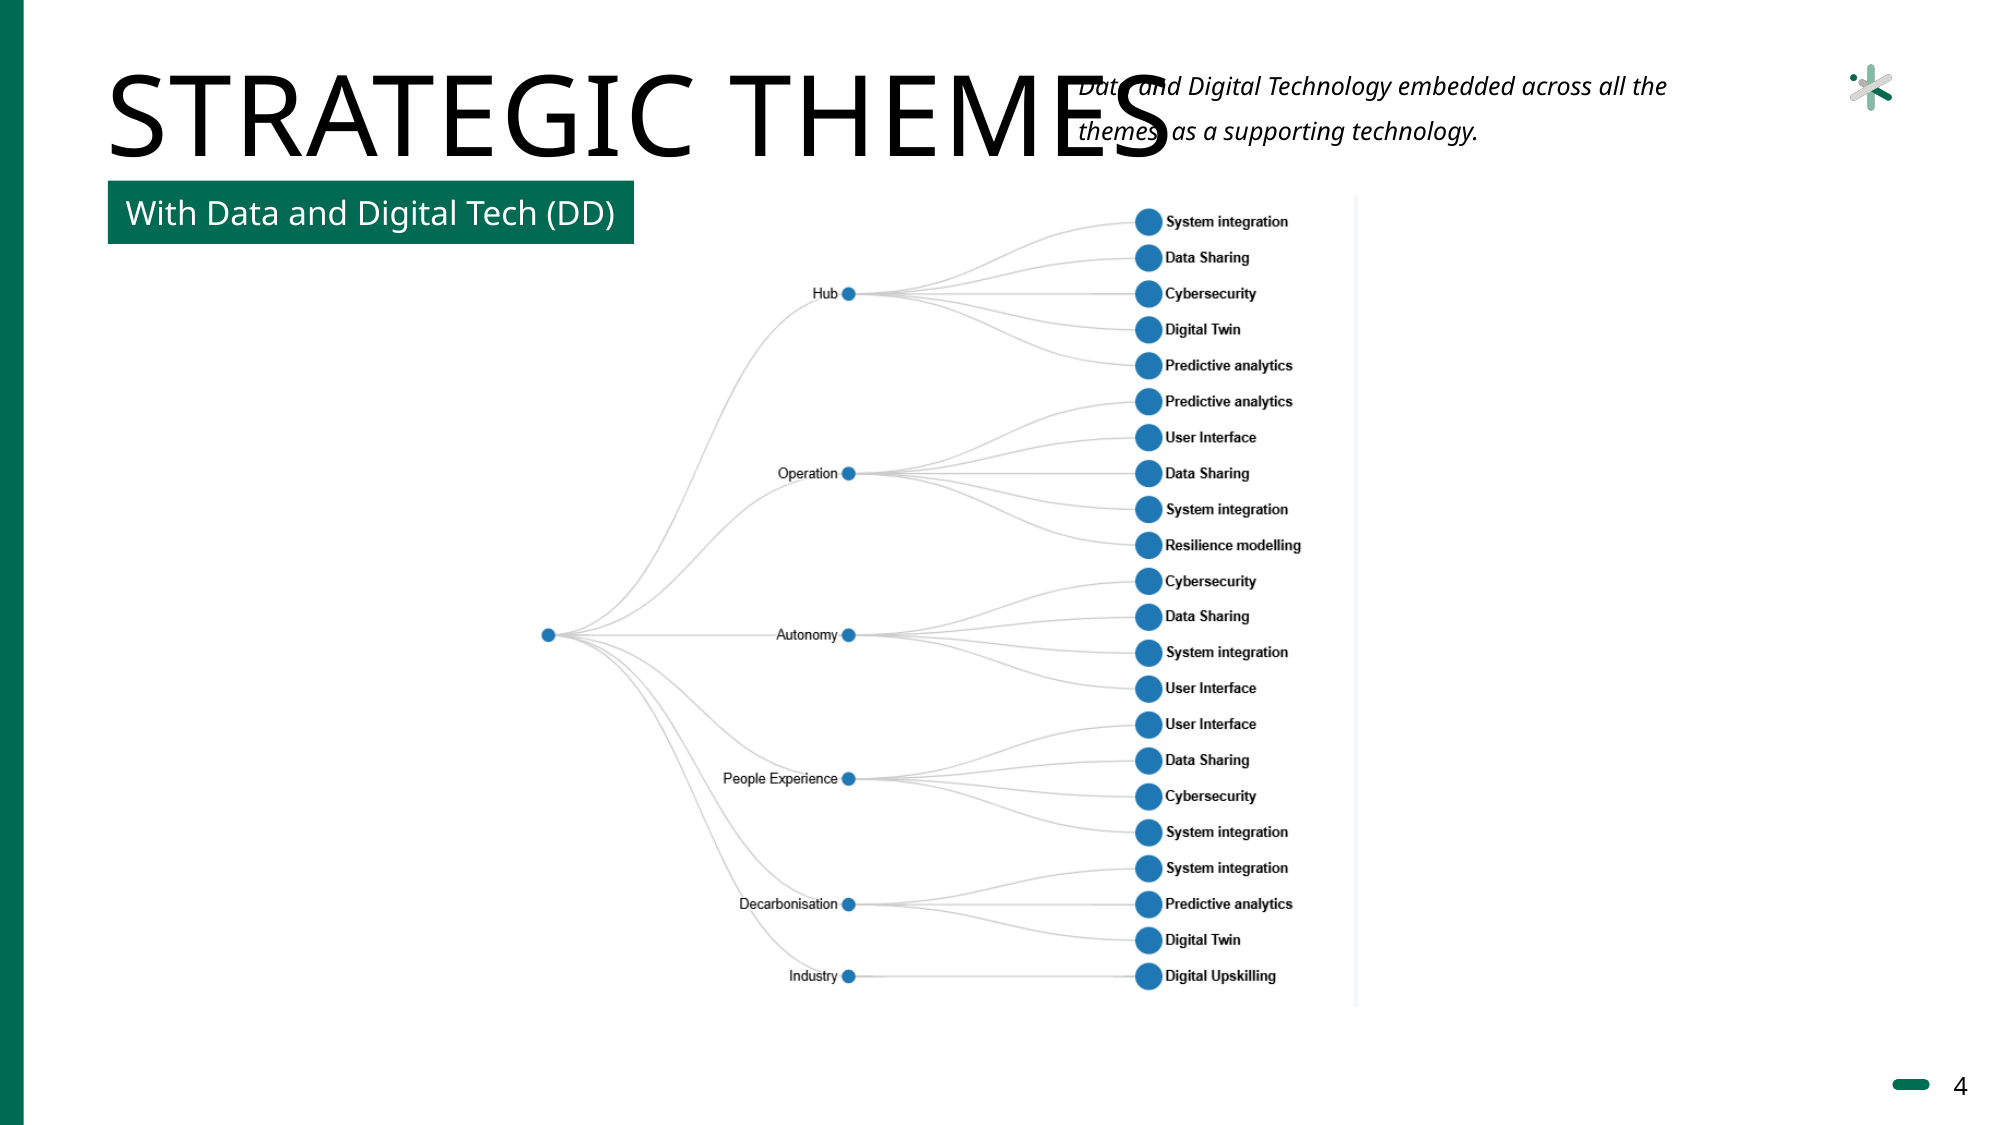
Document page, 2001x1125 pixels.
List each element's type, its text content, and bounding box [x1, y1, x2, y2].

text_box Strategic Themes [105, 64, 1789, 180]
picture [1846, 63, 1896, 112]
text_box With Data and Digital Tech (DD) [107, 180, 634, 244]
text_box Data and Digital Technology embedded across all the themes, as a supporting technology. [1066, 49, 1750, 151]
picture [537, 195, 1358, 1007]
